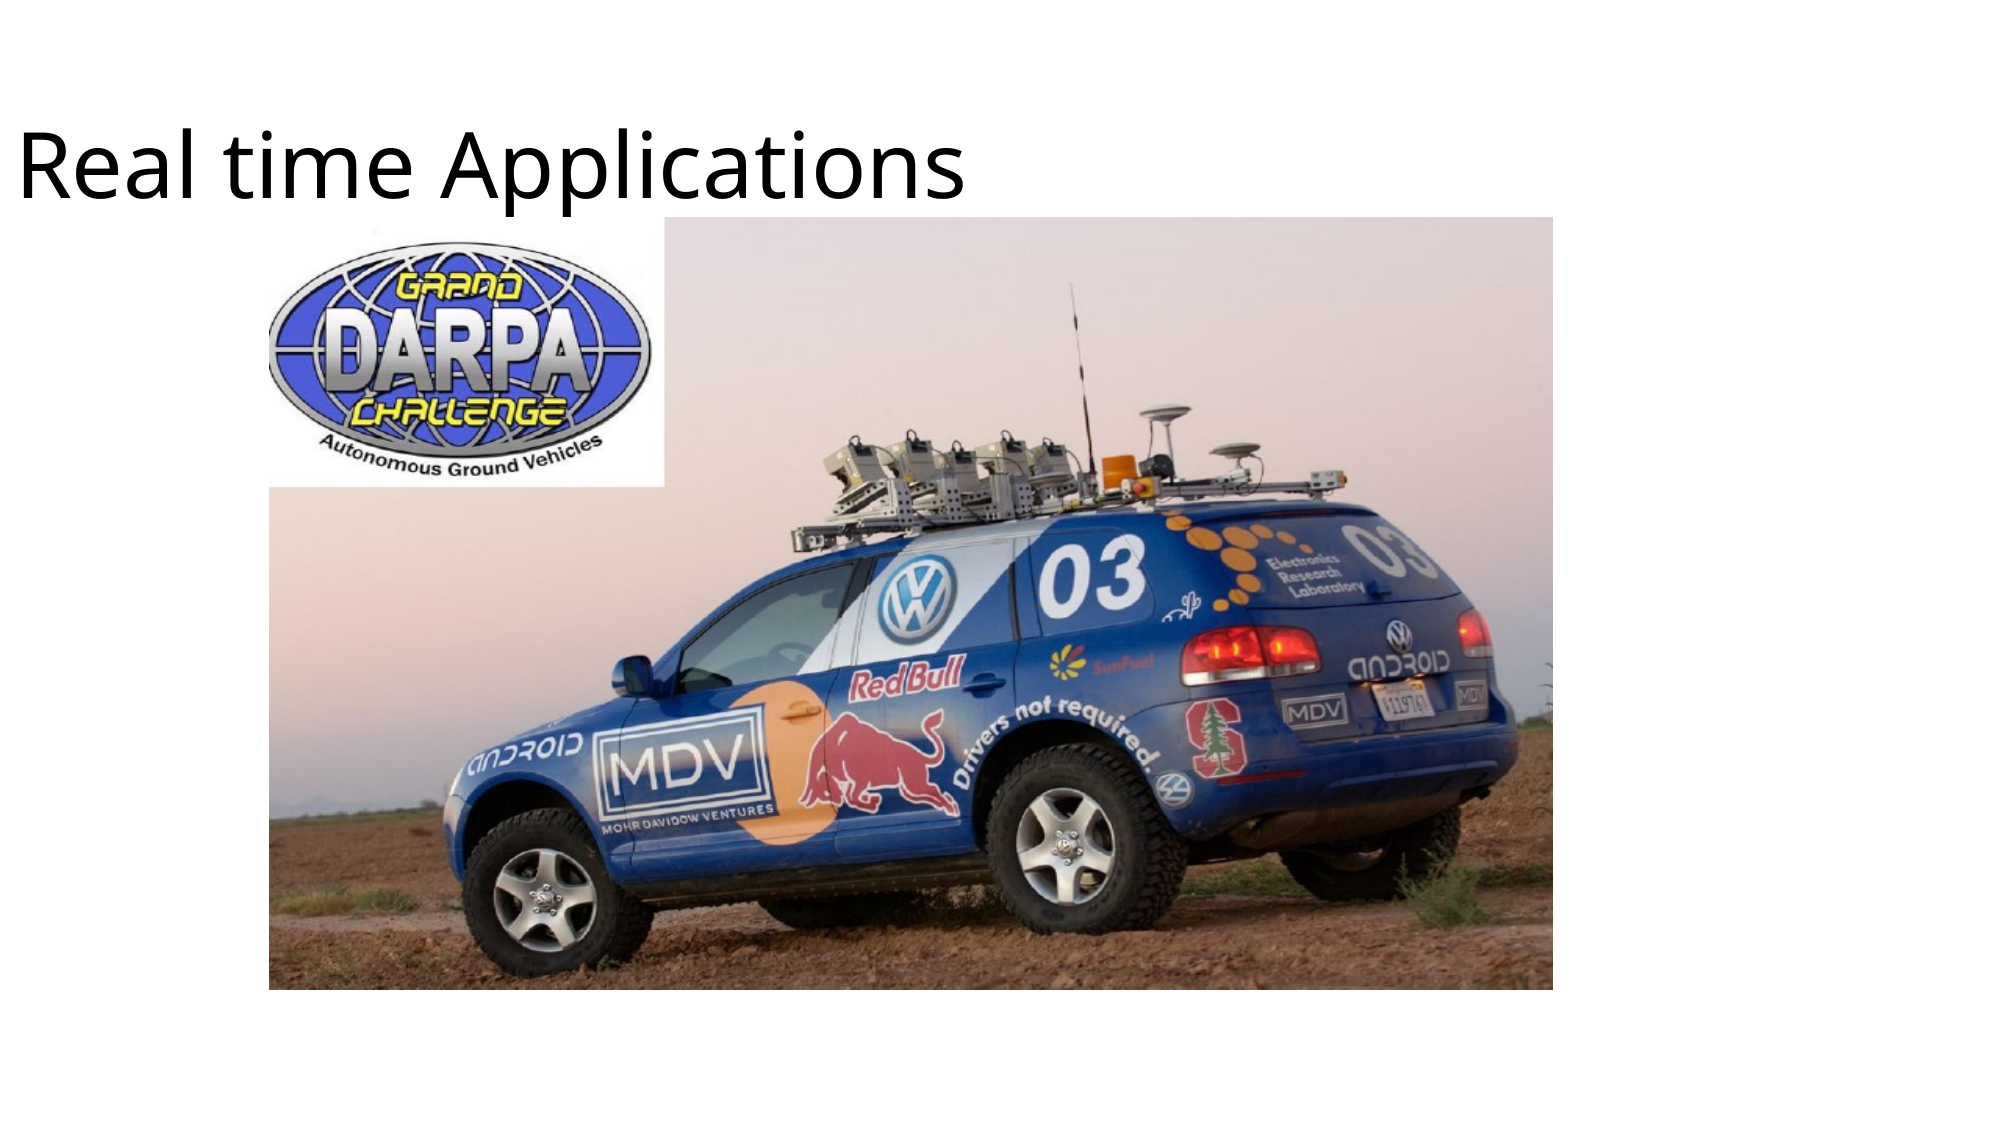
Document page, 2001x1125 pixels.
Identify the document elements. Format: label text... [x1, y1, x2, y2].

picture [269, 217, 1553, 990]
title Real time Applications [0, 59, 1725, 278]
